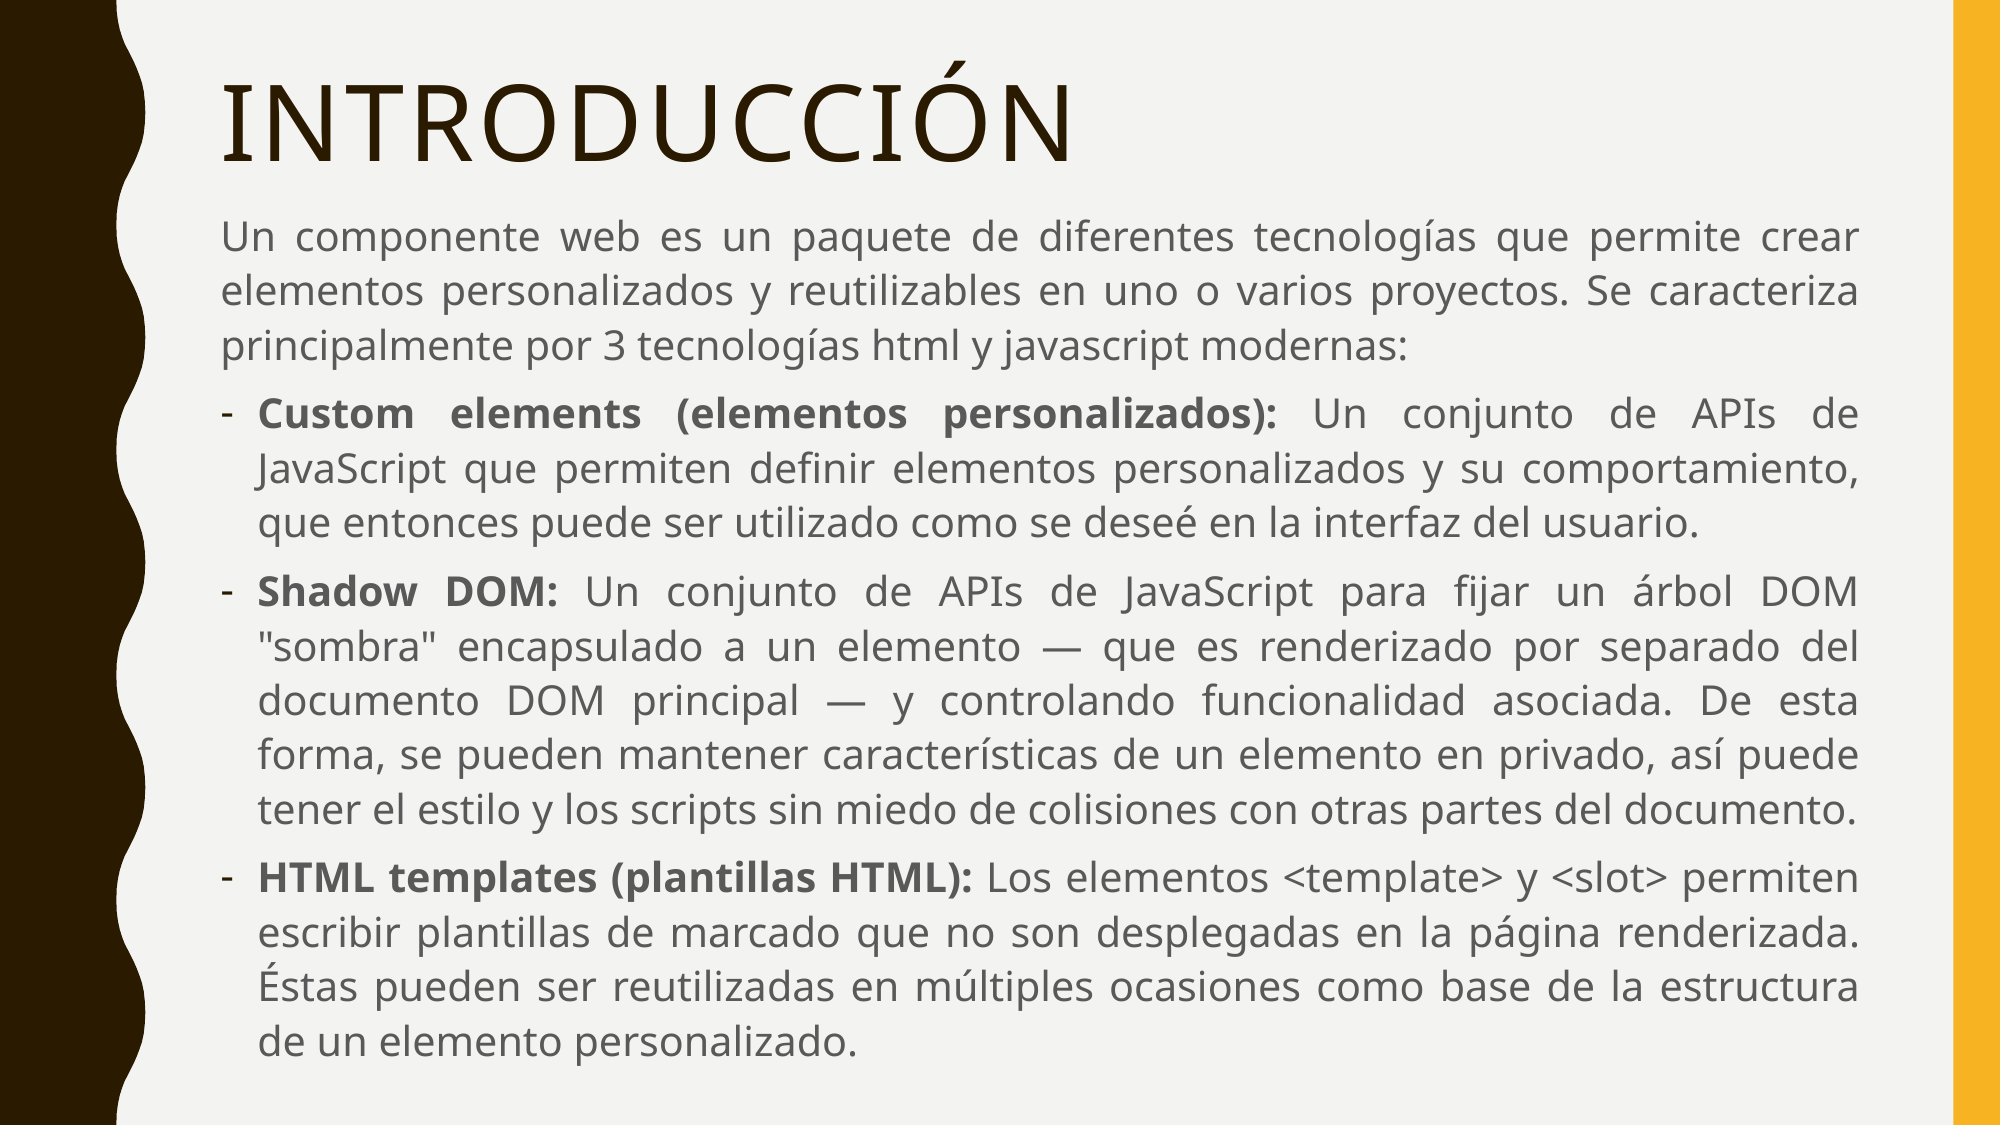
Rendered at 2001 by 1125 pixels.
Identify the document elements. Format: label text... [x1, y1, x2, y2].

title INTRODUCCIÓN [205, 62, 1875, 193]
list Un componente web es un paquete de diferentes tecnologías que permite crear elementos personalizados y reutilizables en uno o varios proyectos. Se caracteriza principalmente por 3 tecnologías html y javascript modernas: Custom elements (elementos personalizados): Un conjunto de APIs de JavaScript que permiten definir elementos personalizados y su comportamiento, que entonces puede ser utilizado como se deseé en la interfaz del usuario. Shadow DOM: Un conjunto de APIs de JavaScript para fijar un árbol DOM "sombra" encapsulado a un elemento — que es renderizado por separado del documento DOM principal — y controlando funcionalidad asociada. De esta forma, se pueden mantener características de un elemento en privado, así puede tener el estilo y los scripts sin miedo de colisiones con otras partes del documento. HTML templates (plantillas HTML): Los elementos <template> y <slot> permiten escribir plantillas de marcado que no son desplegadas en la página renderizada. Éstas pueden ser reutilizadas en múltiples ocasiones como base de la estructura de un elemento personalizado. [205, 197, 1875, 1094]
